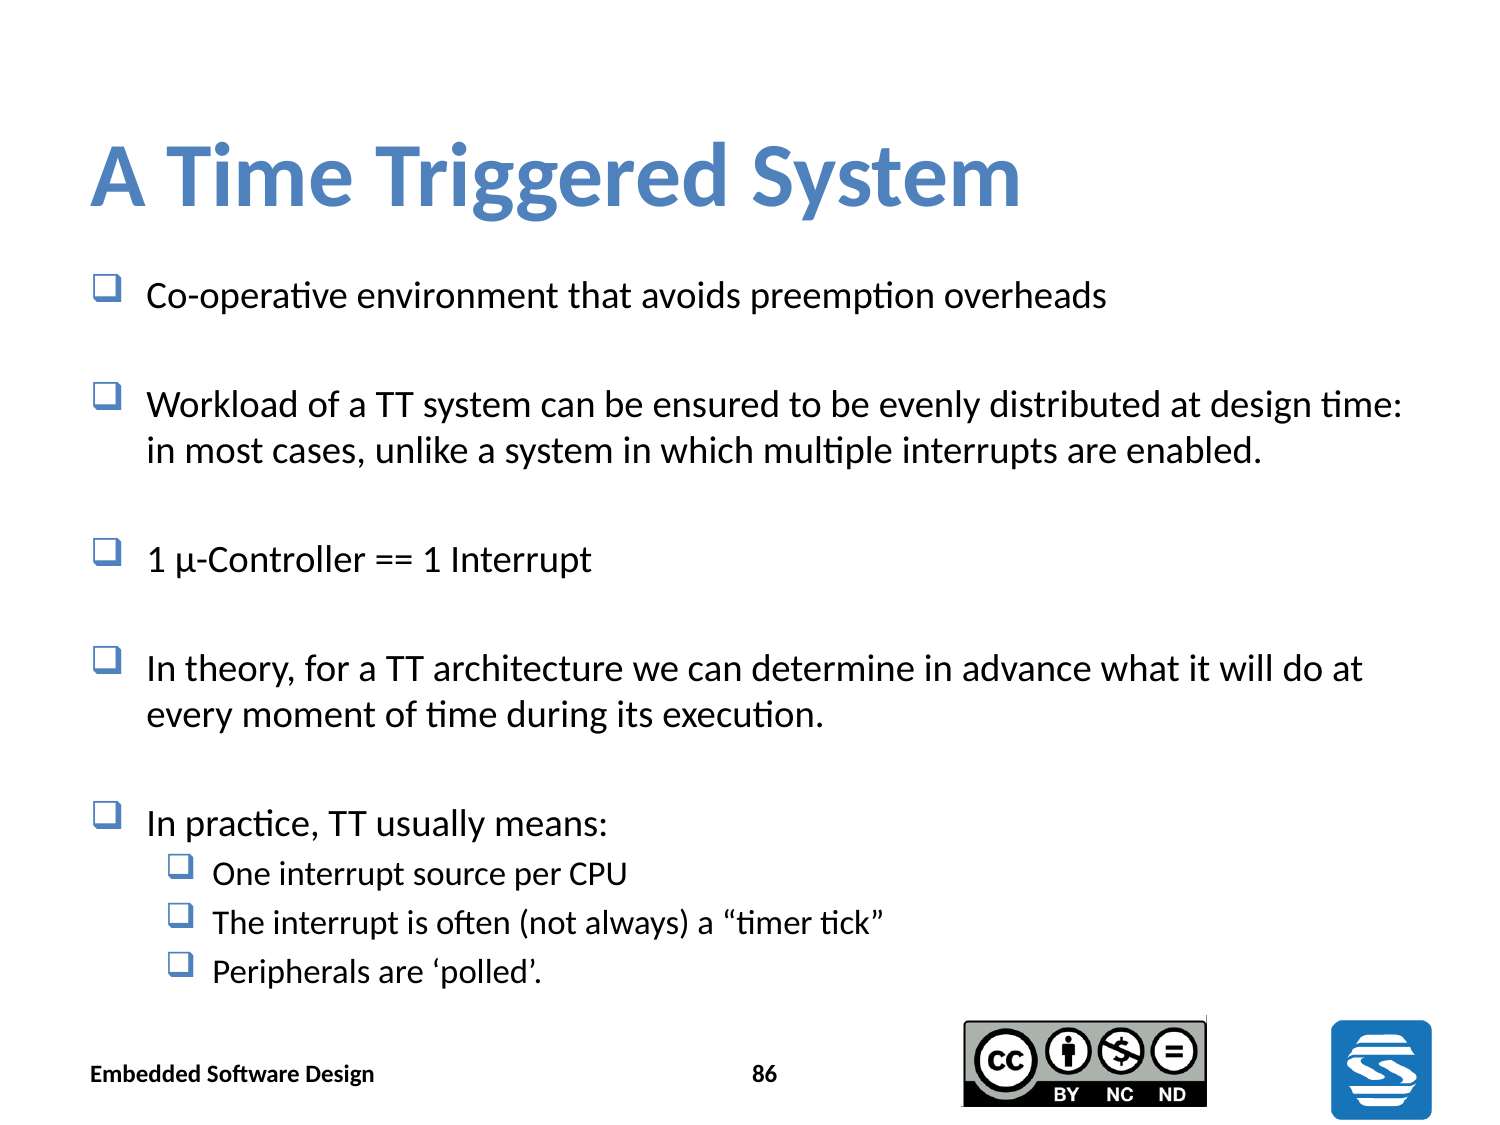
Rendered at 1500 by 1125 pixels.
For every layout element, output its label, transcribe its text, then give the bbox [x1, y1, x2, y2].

title A Time Triggered System [75, 45, 1425, 233]
picture [1331, 1020, 1432, 1120]
list Co-operative environment that avoids preemption overheads Workload of a TT system can be ensured to be evenly distributed at design time: in most cases, unlike a system in which multiple interrupts are enabled. 1 µ-Controller == 1 Interrupt In theory, for a TT architecture we can determine in advance what it will do at every moment of time during its execution. In practice, TT usually means: One interrupt source per CPU The interrupt is often (not always) a “timer tick” Peripherals are ‘polled’. [75, 262, 1425, 1005]
picture [961, 1015, 1207, 1107]
slide_number 86 [676, 1042, 854, 1103]
footer Embedded Software Design [75, 1042, 607, 1103]
